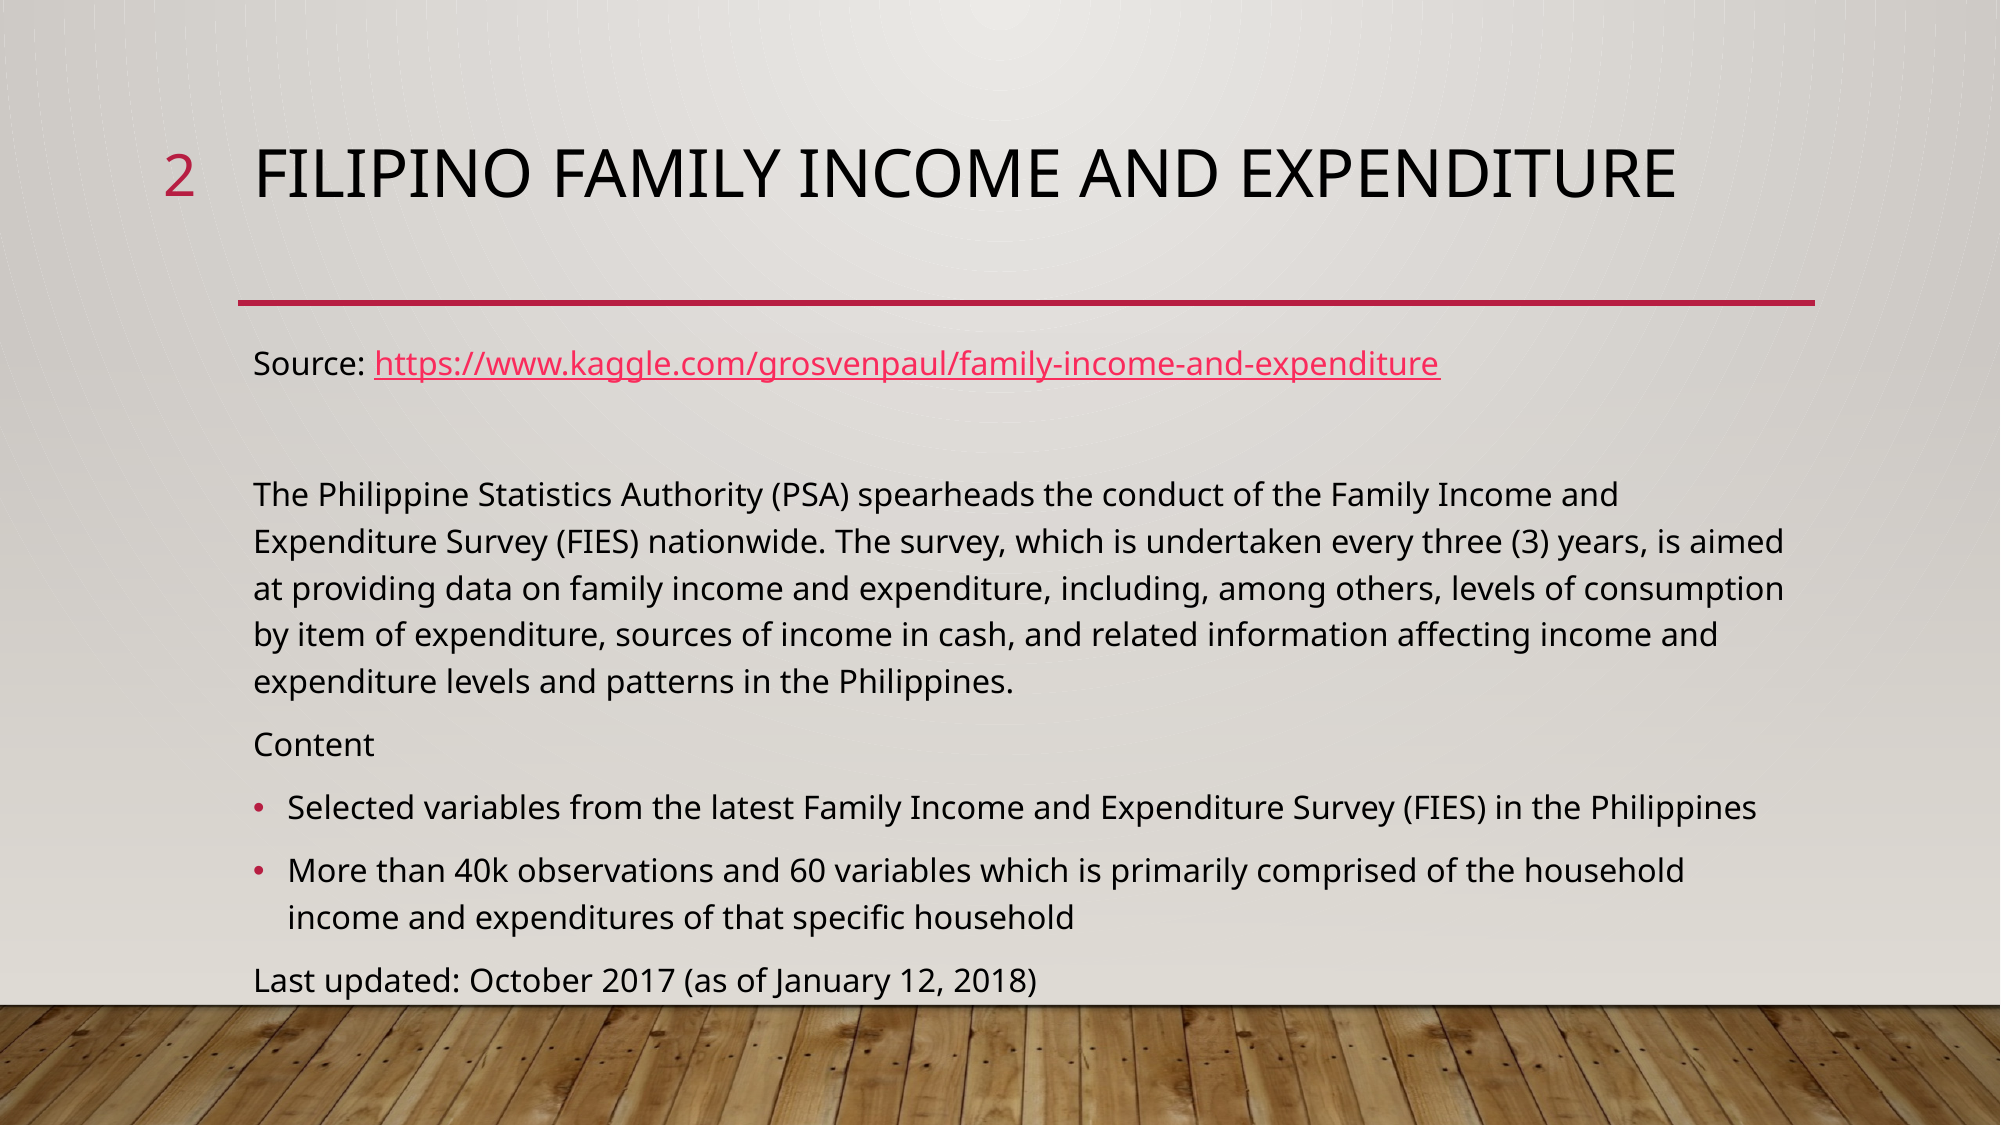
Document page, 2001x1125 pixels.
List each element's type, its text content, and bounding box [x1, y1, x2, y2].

slide_number 2 [78, 131, 212, 214]
picture [0, 1005, 2000, 1125]
list Source: https://www.kaggle.com/grosvenpaul/family-income-and-expenditure The Philippine Statistics Authority (PSA) spearheads the conduct of the Family Income and Expenditure Survey (FIES) nationwide. The survey, which is undertaken every three (3) years, is aimed at providing data on family income and expenditure, including, among others, levels of consumption by item of expenditure, sources of income in cash, and related information affecting income and expenditure levels and patterns in the Philippines. Content Selected variables from the latest Family Income and Expenditure Survey (FIES) in the Philippines More than 40k observations and 60 variables which is primarily comprised of the household income and expenditures of that specific household Last updated: October 2017 (as of January 12, 2018) [238, 304, 1814, 1013]
title Filipino Family Income and expenditure [238, 131, 1814, 304]
